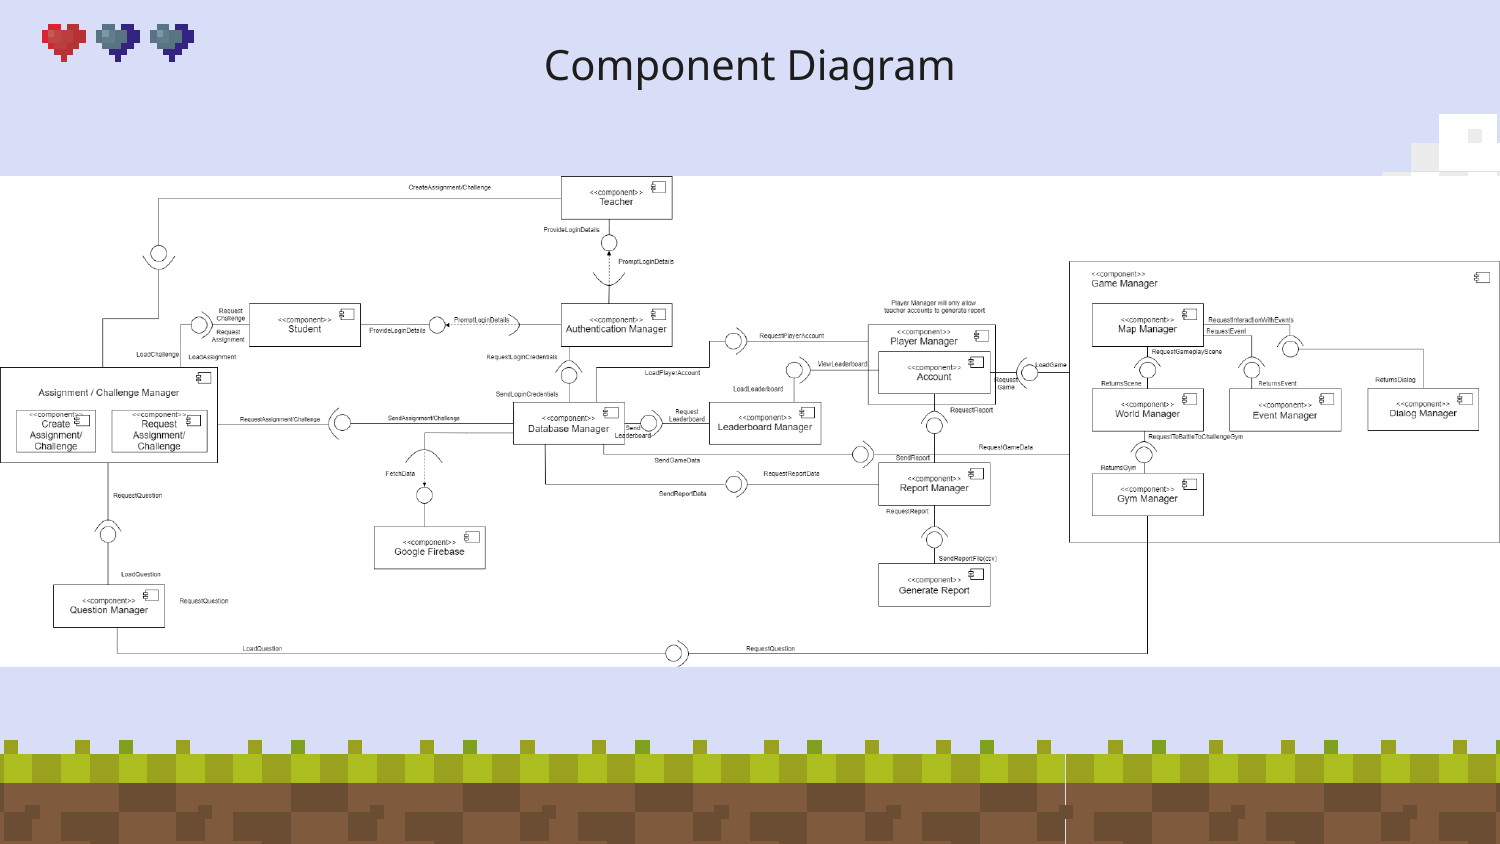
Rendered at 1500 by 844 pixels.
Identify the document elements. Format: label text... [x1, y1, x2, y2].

title Component Diagram [324, 17, 1176, 111]
picture [0, 176, 1500, 668]
